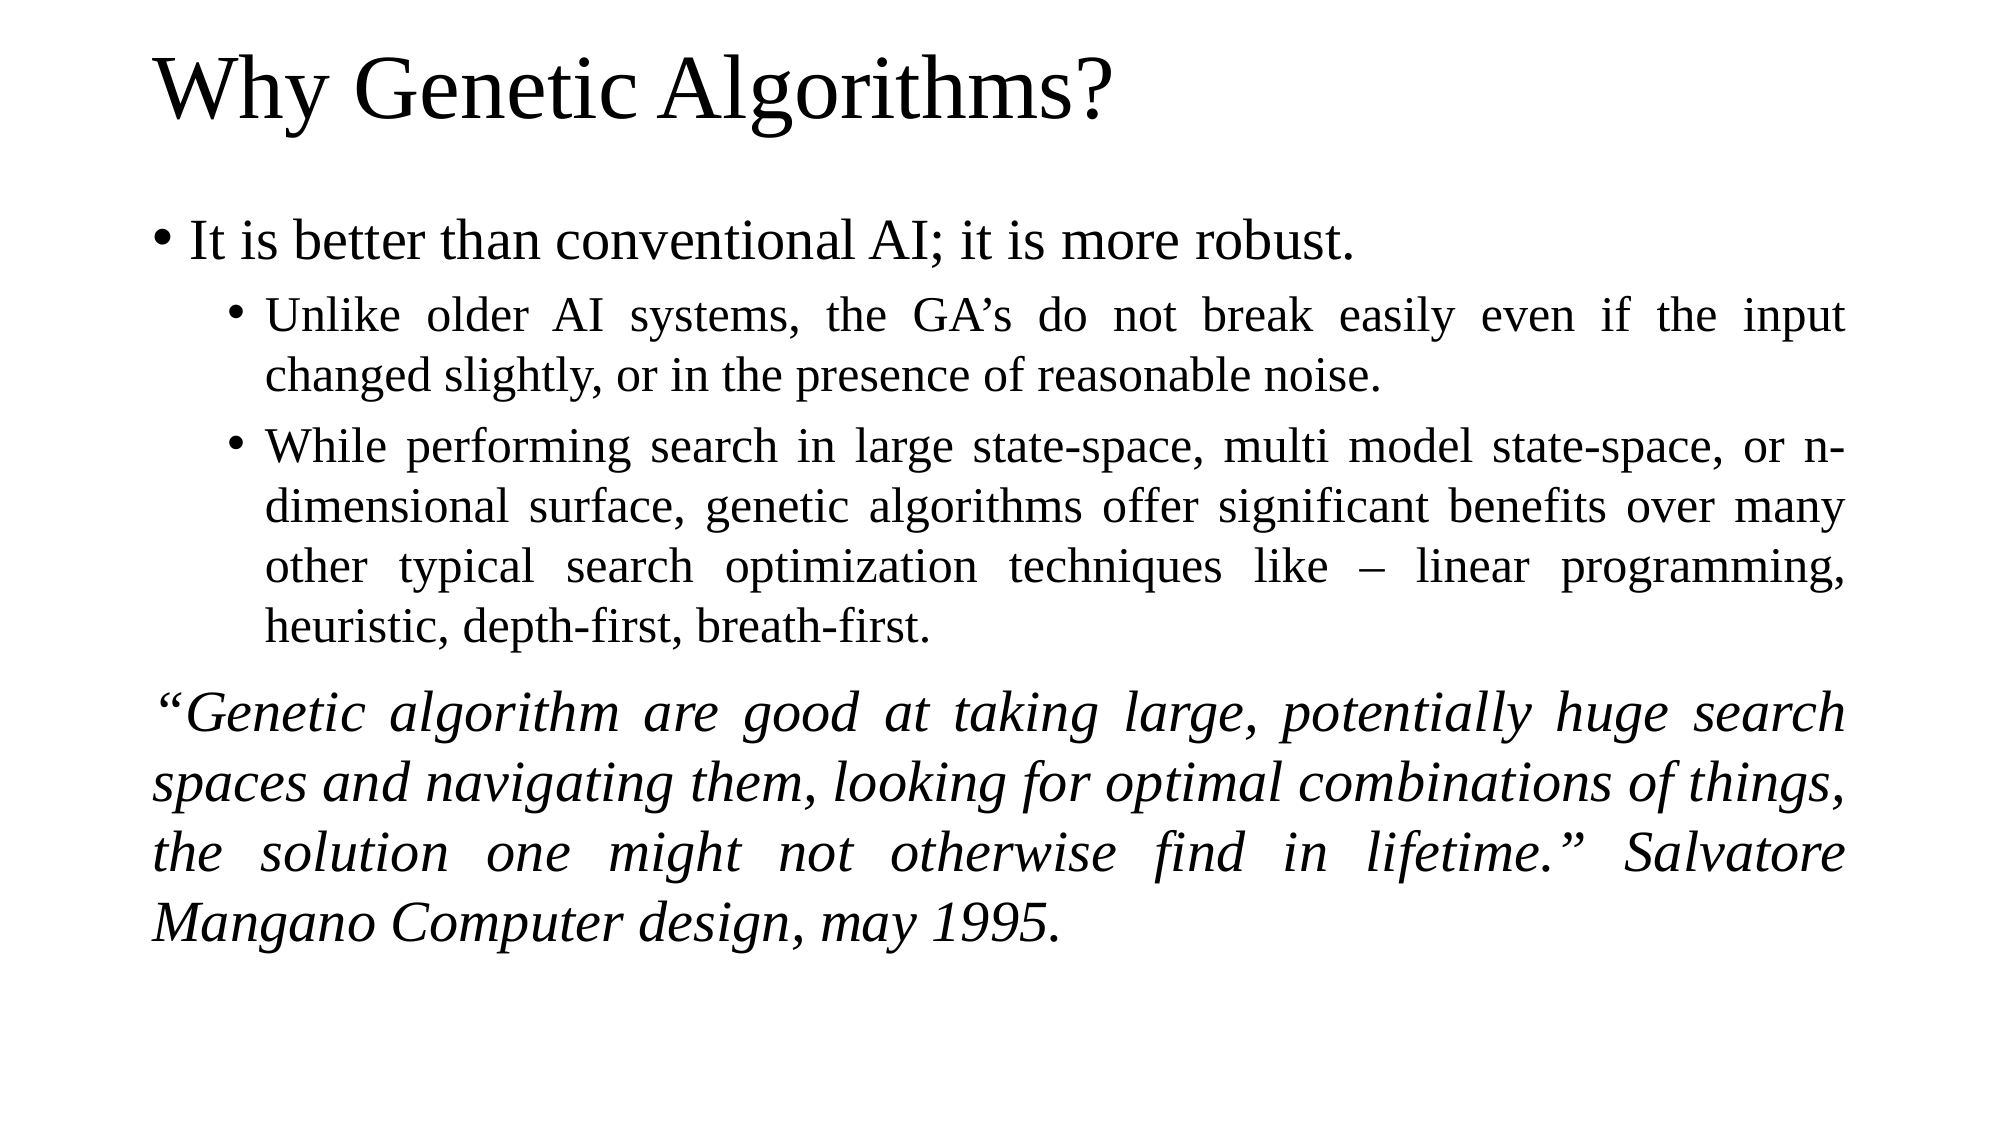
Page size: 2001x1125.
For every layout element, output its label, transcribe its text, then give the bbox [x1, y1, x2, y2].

list It is better than conventional AI; it is more robust. Unlike older AI systems, the GA’s do not break easily even if the input changed slightly, or in the presence of reasonable noise. While performing search in large state-space, multi model state-space, or n- dimensional surface, genetic algorithms offer significant benefits over many other typical search optimization techniques like – linear programming, heuristic, depth-first, breath-first. “Genetic algorithm are good at taking large, potentially huge search spaces and navigating them, looking for optimal combinations of things, the solution one might not otherwise find in lifetime.” Salvatore Mangano Computer design, may 1995. [137, 193, 1863, 1014]
title Why Genetic Algorithms? [137, 21, 1863, 156]
